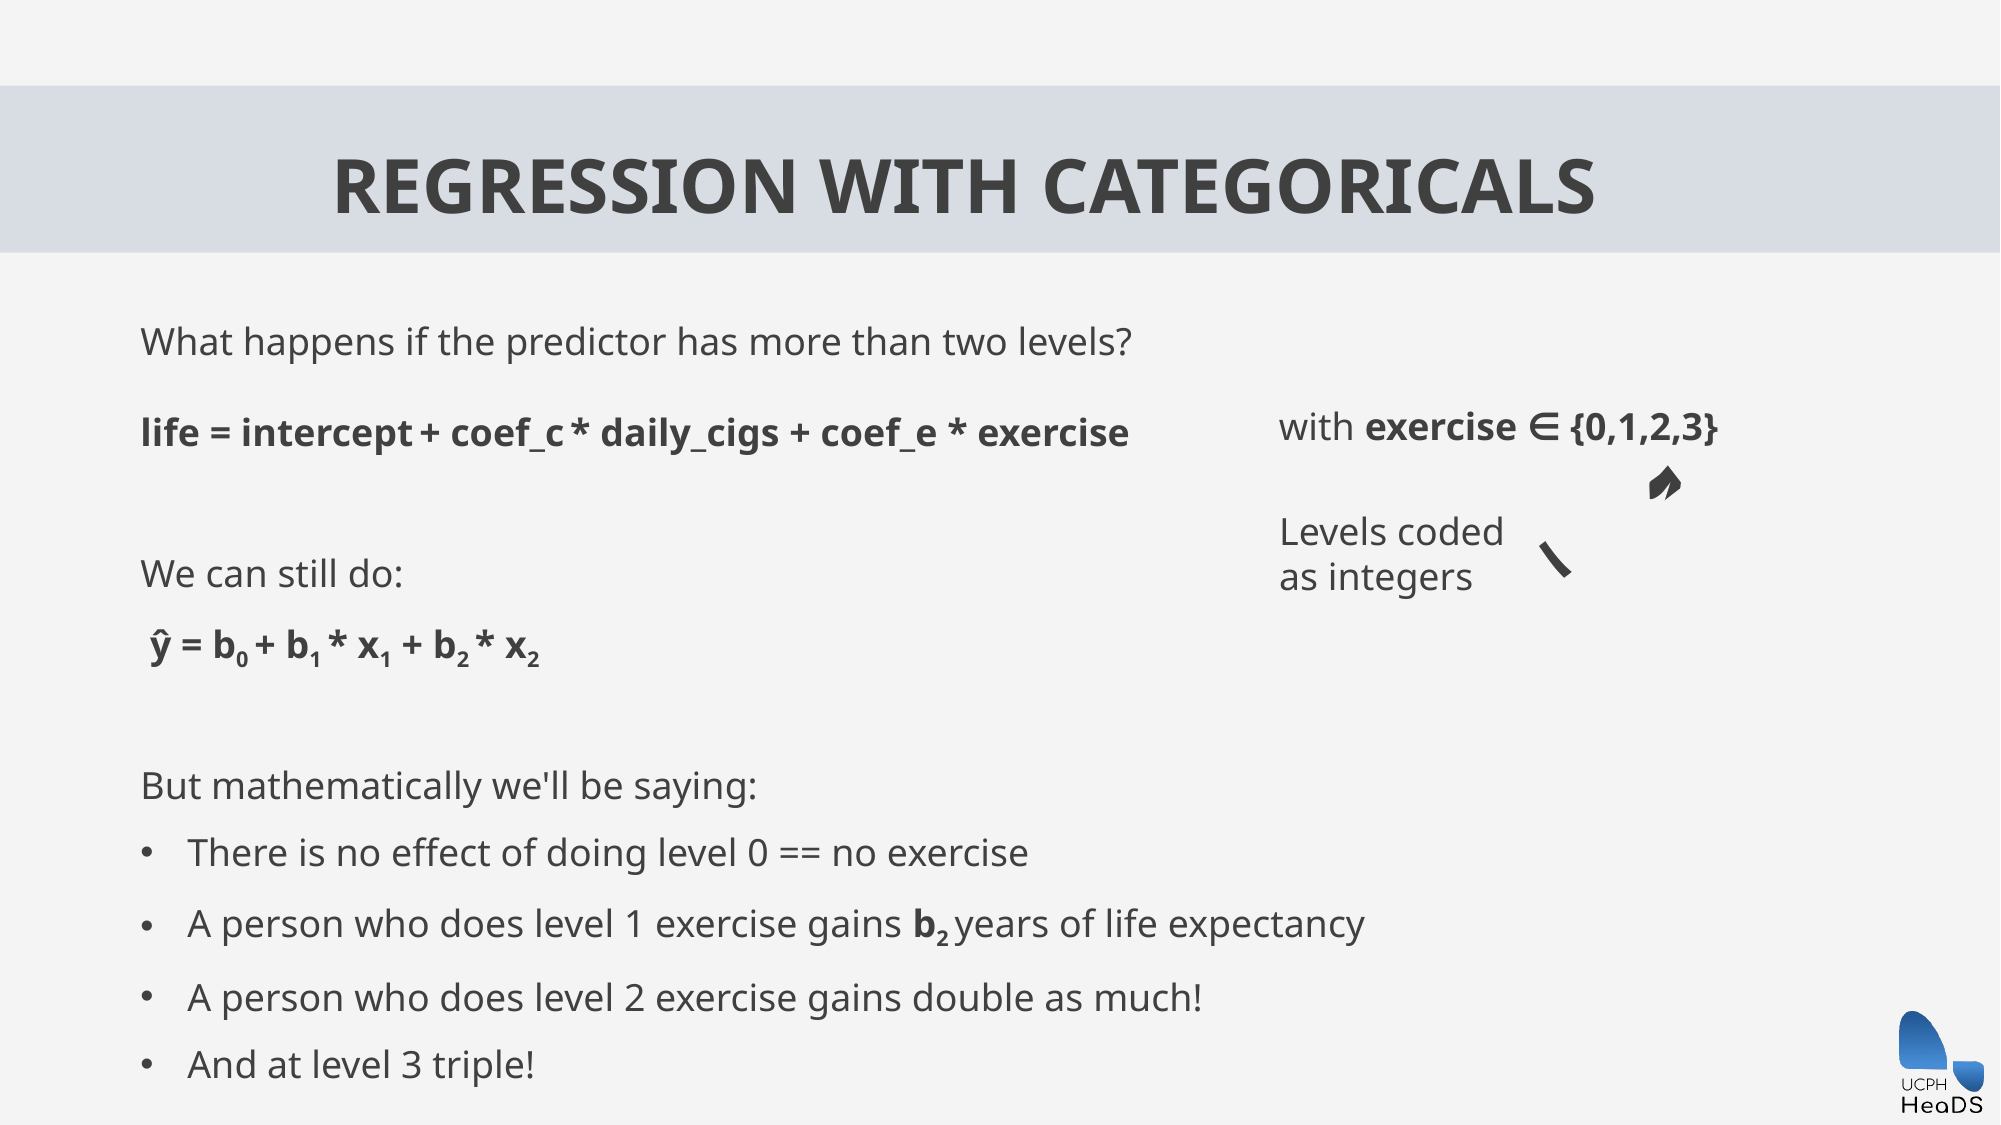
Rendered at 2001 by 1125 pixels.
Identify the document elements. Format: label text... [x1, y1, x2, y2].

text_box What happens if the predictor has more than two levels? [140, 295, 1732, 364]
text_box life = intercept + coef_c * daily_cigs + coef_e * exercise We can still do: ŷ = b0 + b1 * x1 + b2 * x2 But mathematically we'll be saying: There is no effect of doing level 0 == no exercise A person who does level 1 exercise gains b2 years of life expectancy A person who does level 2 exercise gains double as much! And at level 3 triple! [140, 383, 1793, 1086]
text_box [1551, 453, 1684, 588]
text_box [0, 85, 2000, 253]
text_box Levels coded as integers [1279, 507, 1551, 598]
picture [1899, 1011, 1984, 1113]
text_box REGRESSION WITH CATEGORICALS [197, 120, 1732, 229]
text_box with exercise ∈ {0,1,2,3} [1279, 380, 1793, 583]
